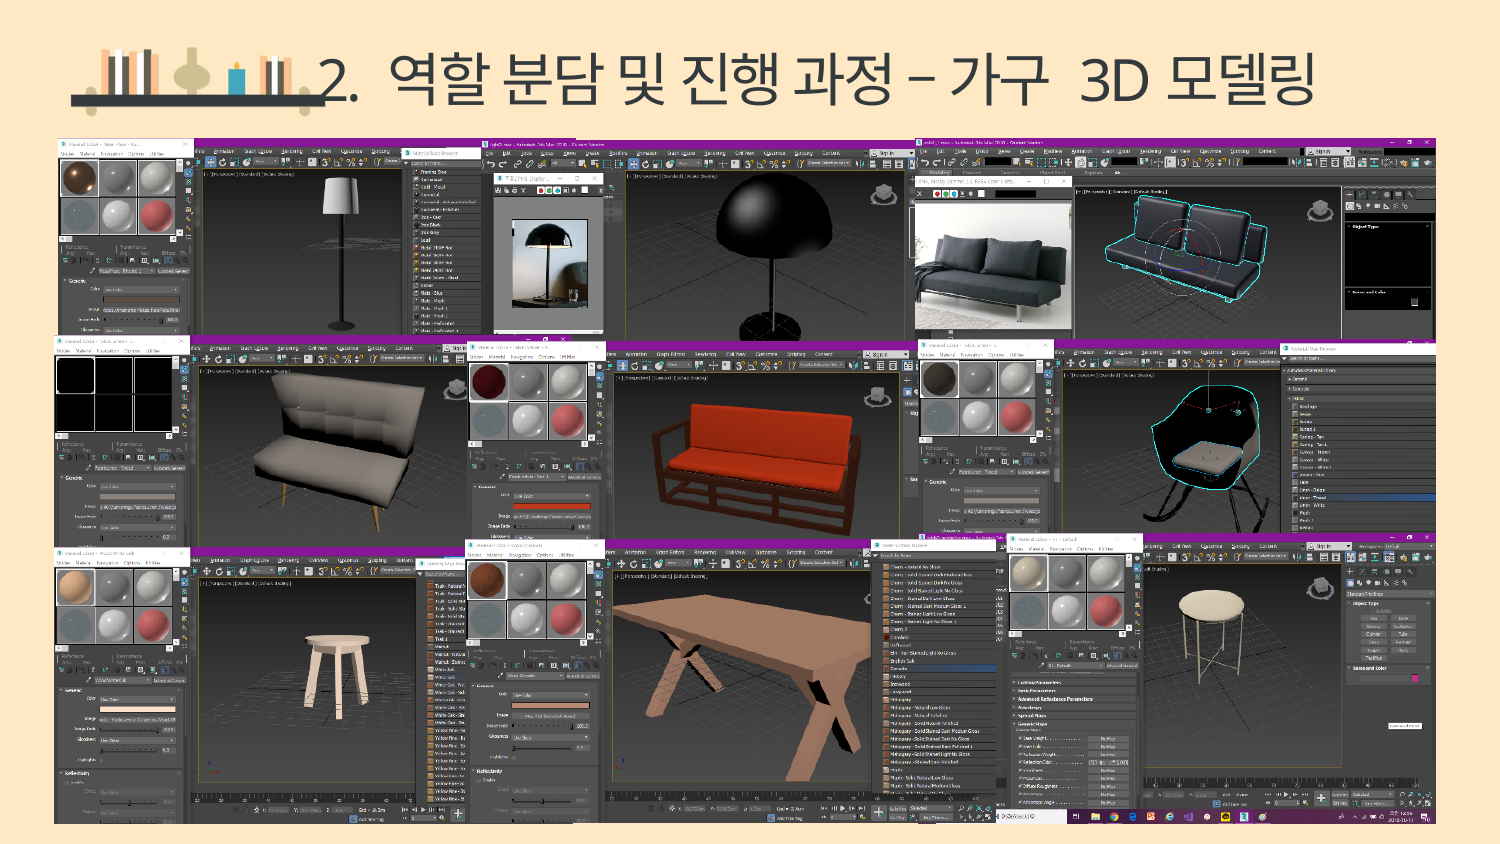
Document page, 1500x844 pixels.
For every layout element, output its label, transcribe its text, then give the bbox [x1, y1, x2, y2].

picture [0, 0, 1500, 844]
text_box [16, 786, 244, 837]
text_box 2. 역할 분담 및 진행 과정 – 가구 3D모델링 [342, 35, 1335, 121]
